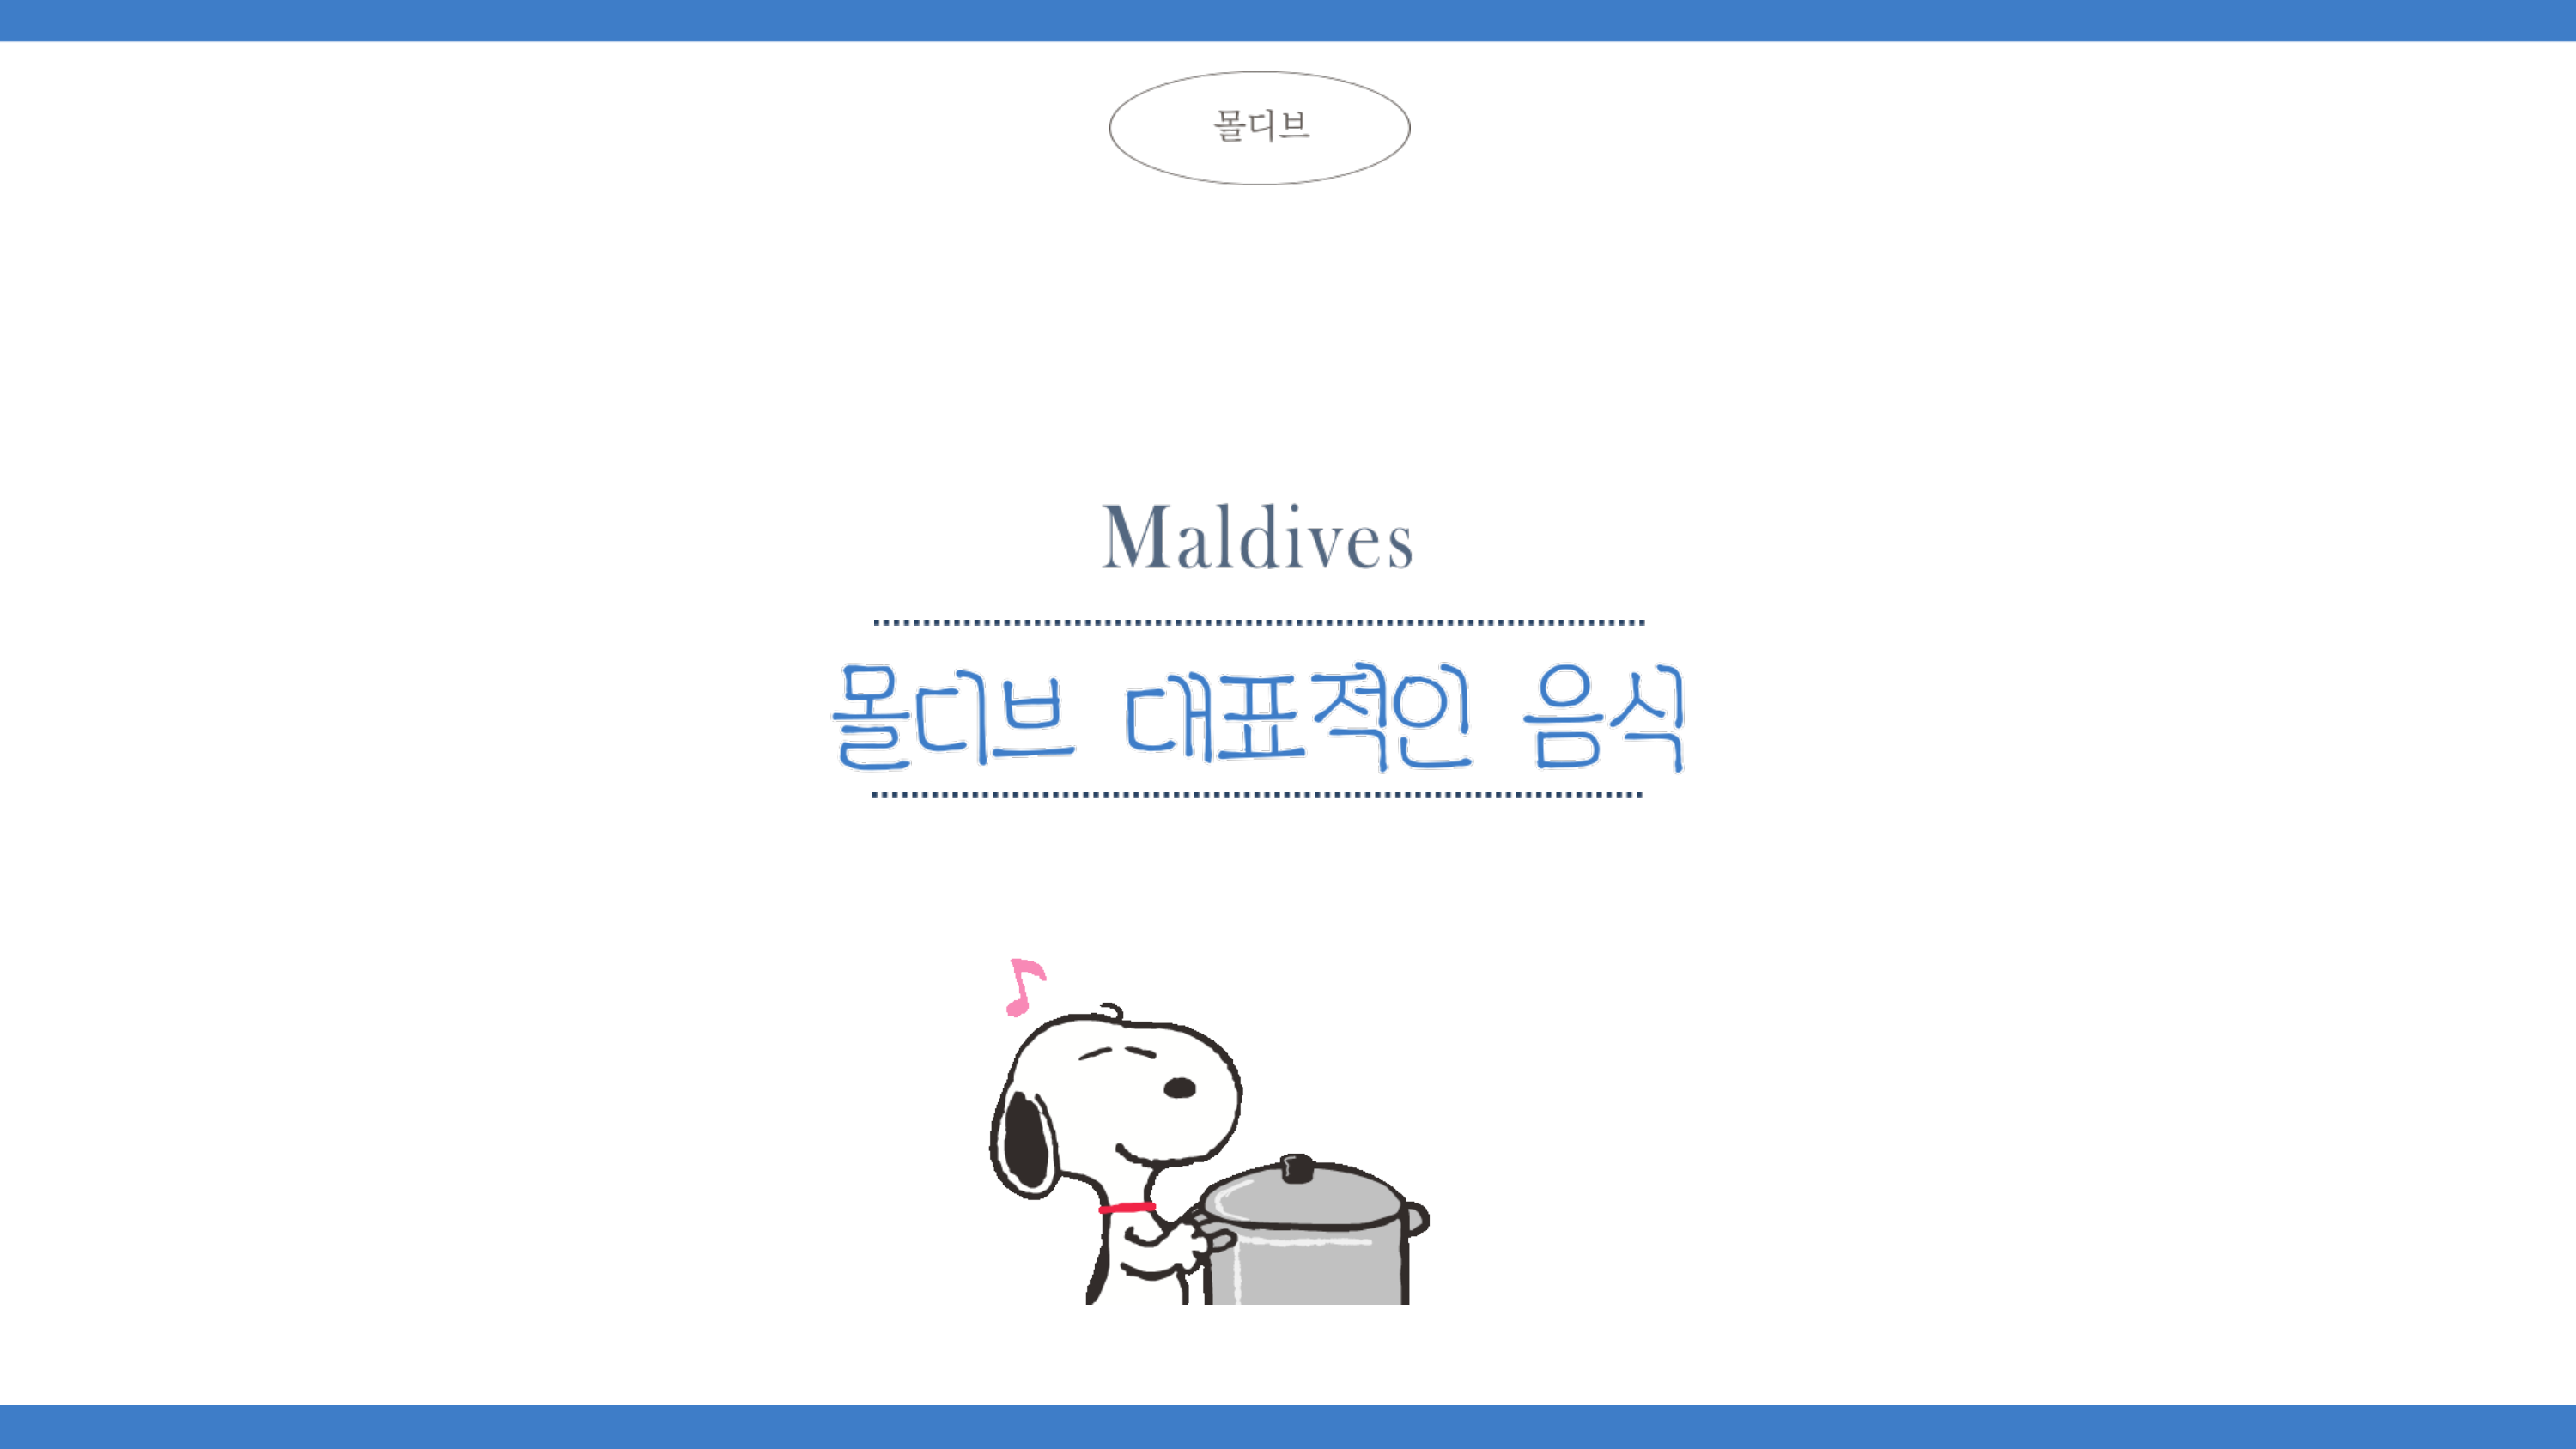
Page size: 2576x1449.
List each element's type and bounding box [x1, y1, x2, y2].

text_box [872, 792, 972, 798]
text_box [874, 620, 1648, 626]
picture [721, 462, 1828, 1306]
text_box [1451, 792, 1646, 798]
text_box [0, 1404, 2576, 1449]
text_box [0, 0, 2576, 44]
text_box [1109, 70, 1413, 187]
